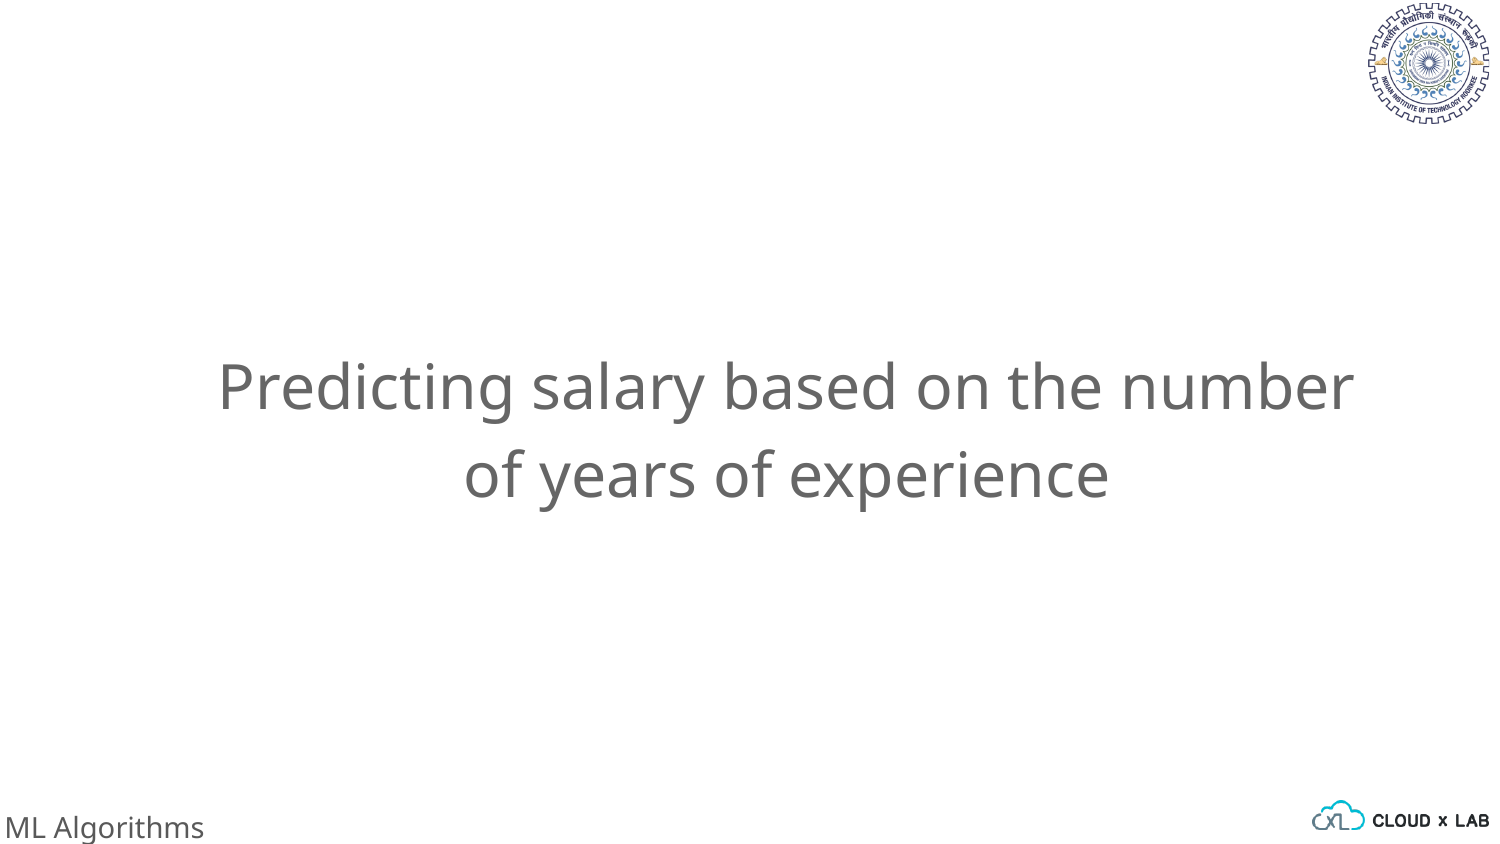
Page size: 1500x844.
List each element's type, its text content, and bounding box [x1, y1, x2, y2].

text_box Predicting salary based on the number of years of experience [101, 296, 1399, 547]
picture [1368, 3, 1490, 124]
picture [1312, 800, 1490, 830]
